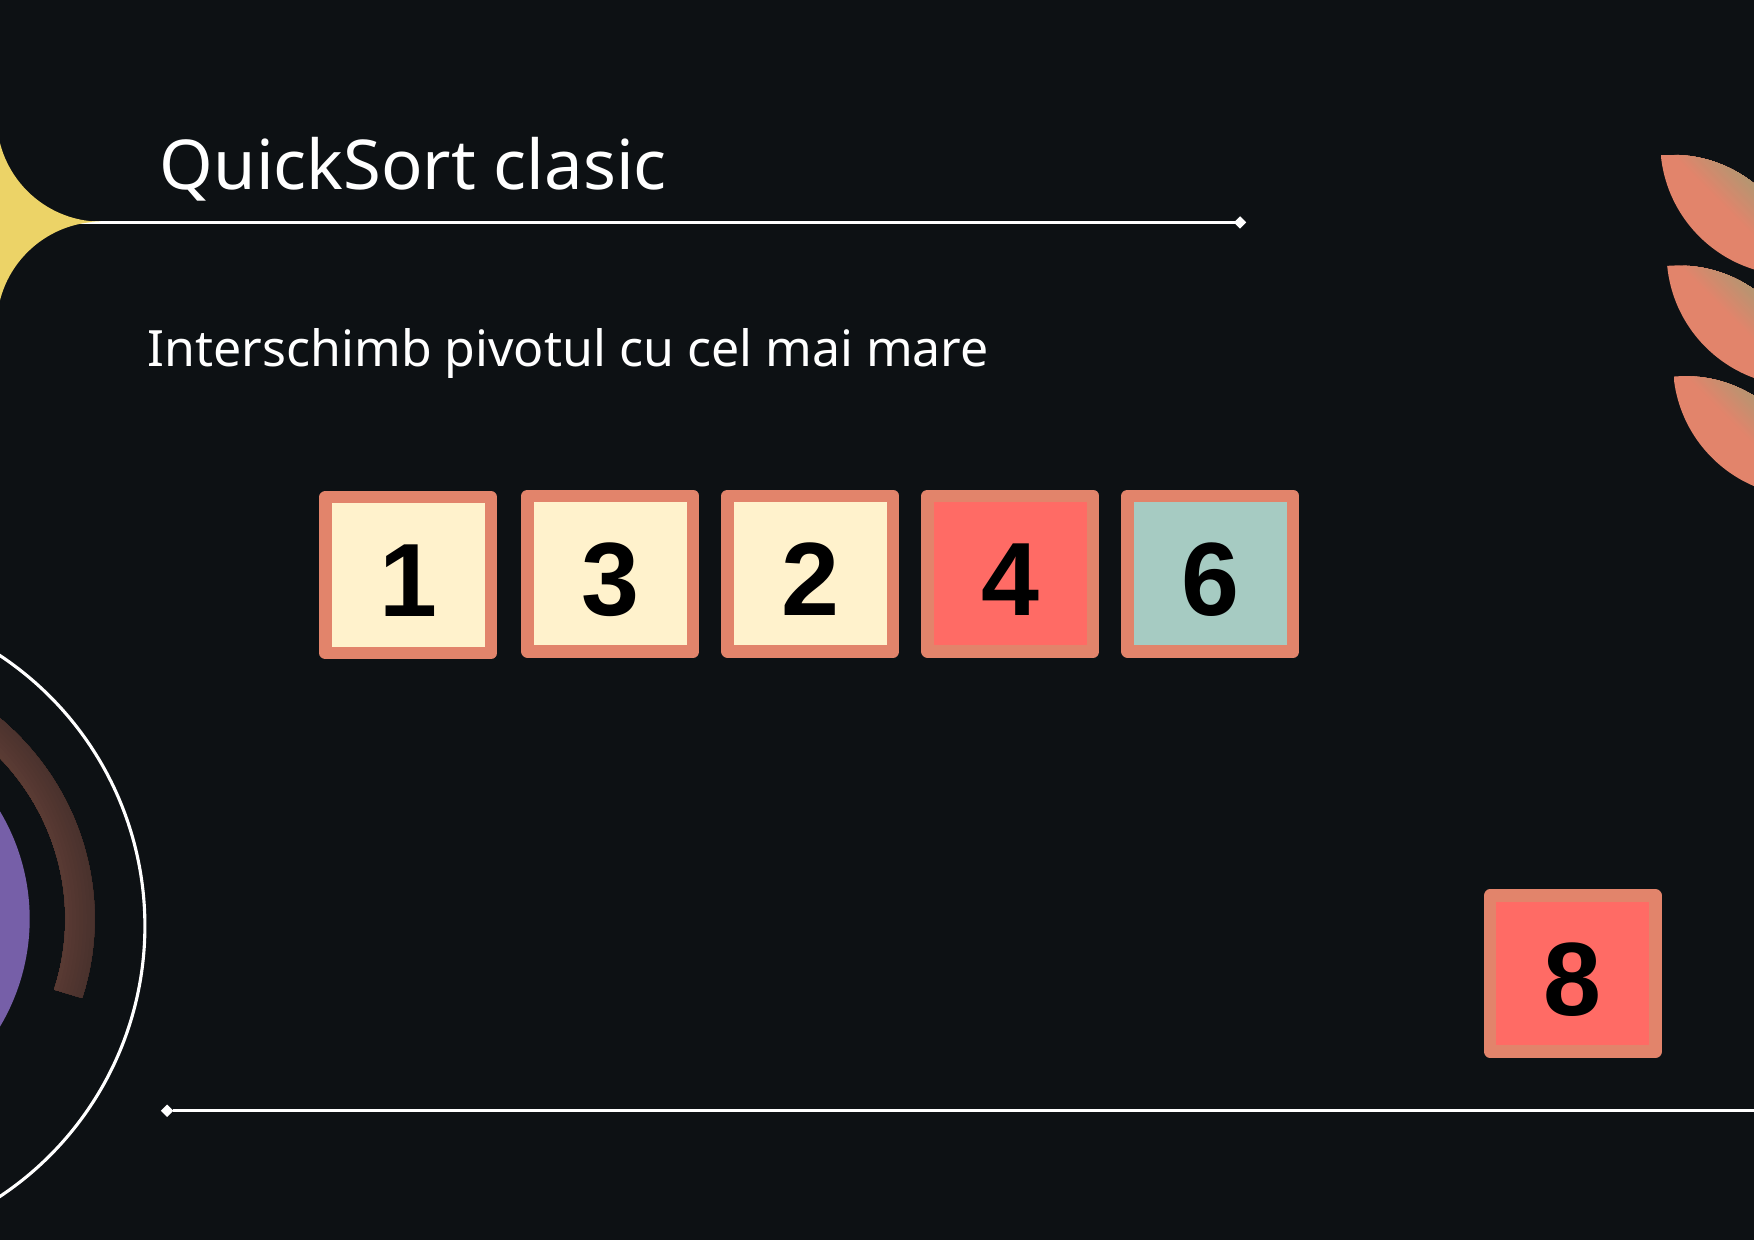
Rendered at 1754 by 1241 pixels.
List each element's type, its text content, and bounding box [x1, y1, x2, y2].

text_box 4 [927, 495, 1094, 652]
text_box 6 [1127, 495, 1294, 652]
text_box 1 [325, 497, 491, 653]
text_box 8 [1490, 895, 1656, 1052]
subtitle Interschimb pivotul cu cel mai mare [132, 301, 1474, 379]
title QuickSort clasic [144, 105, 1229, 183]
text_box 2 [727, 495, 894, 652]
text_box 3 [527, 495, 694, 652]
